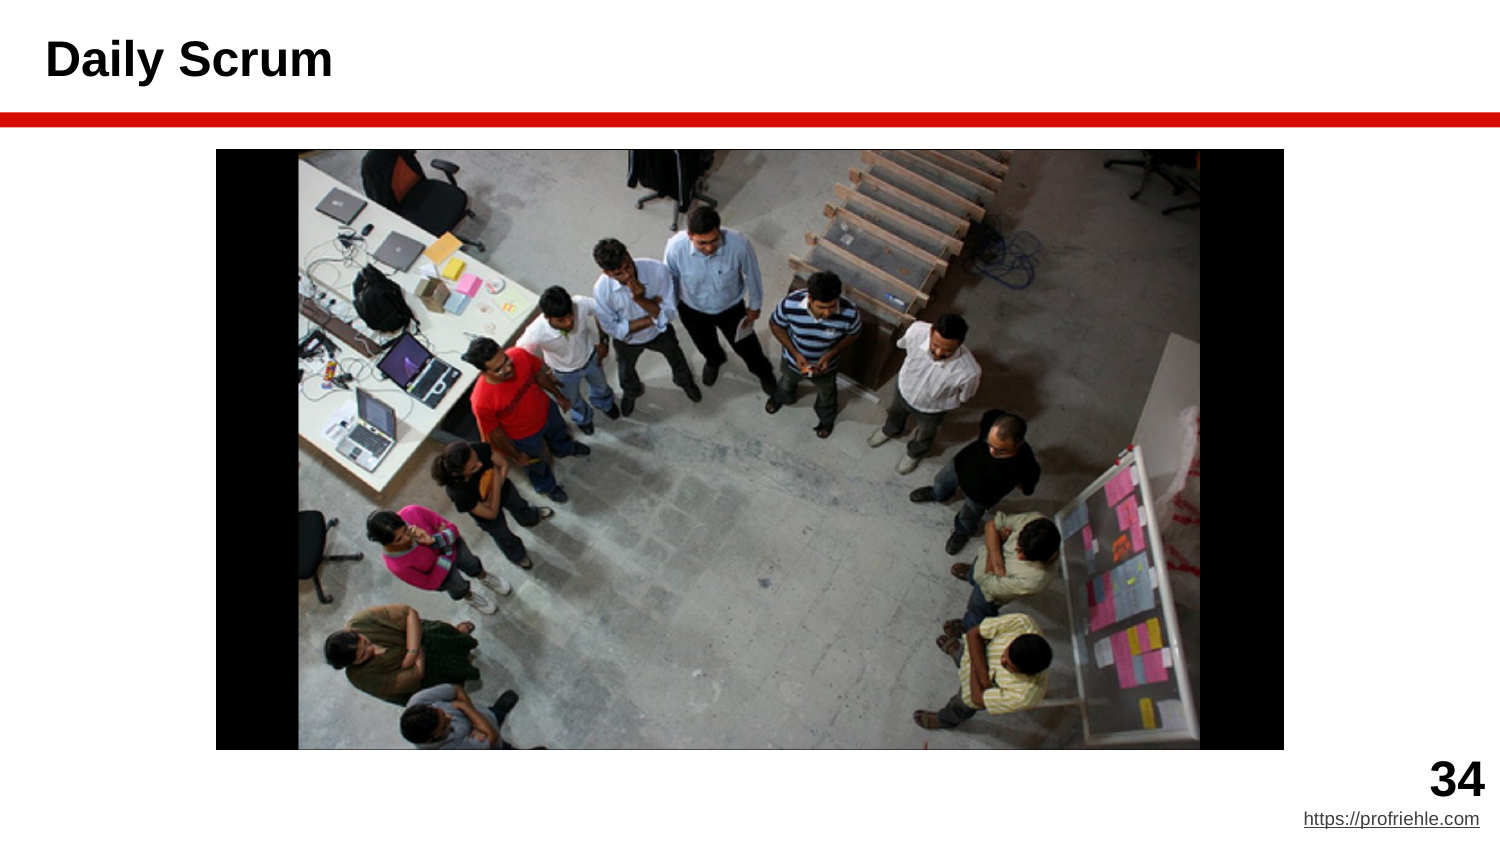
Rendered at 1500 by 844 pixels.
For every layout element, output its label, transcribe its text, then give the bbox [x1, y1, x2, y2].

picture [215, 149, 1285, 751]
slide_number ‹#› https://profriehle.com [1200, 724, 1500, 844]
title Daily Scrum [0, 0, 1500, 113]
